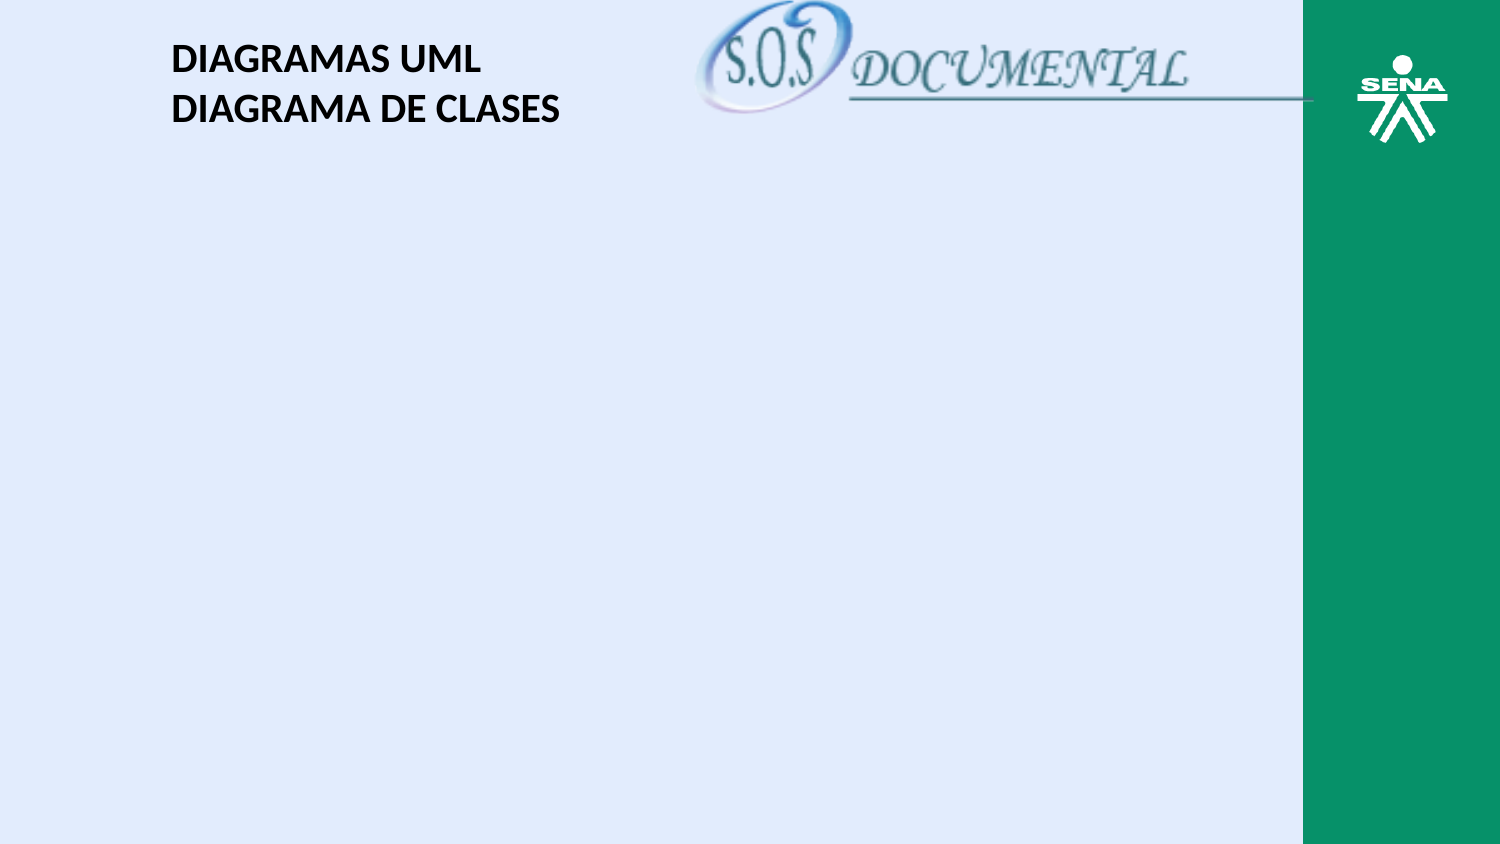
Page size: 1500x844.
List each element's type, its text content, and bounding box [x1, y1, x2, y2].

text_box DIAGRAMAS UML DIAGRAMA DE CLASES [156, 23, 582, 140]
picture [0, 0, 1500, 844]
